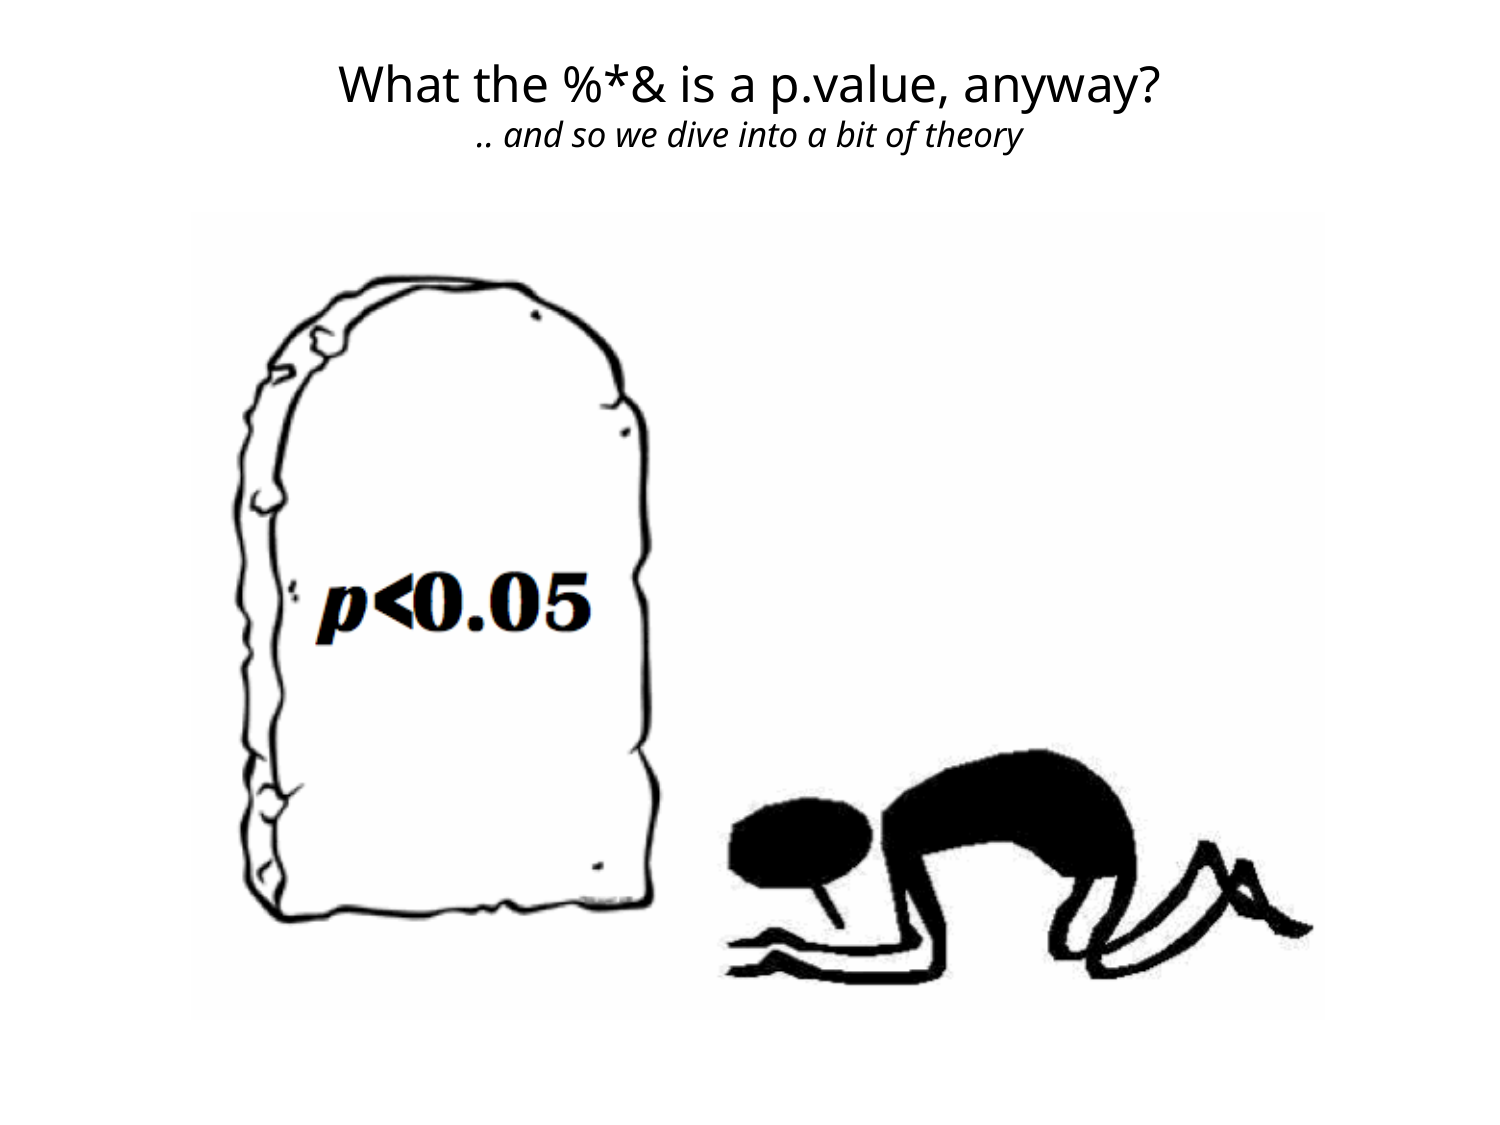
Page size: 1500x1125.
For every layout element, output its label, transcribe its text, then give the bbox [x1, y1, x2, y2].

title What the %*& is a p.value, anyway? .. and so we dive into a bit of theory [75, 45, 1425, 163]
picture [191, 212, 1326, 1020]
